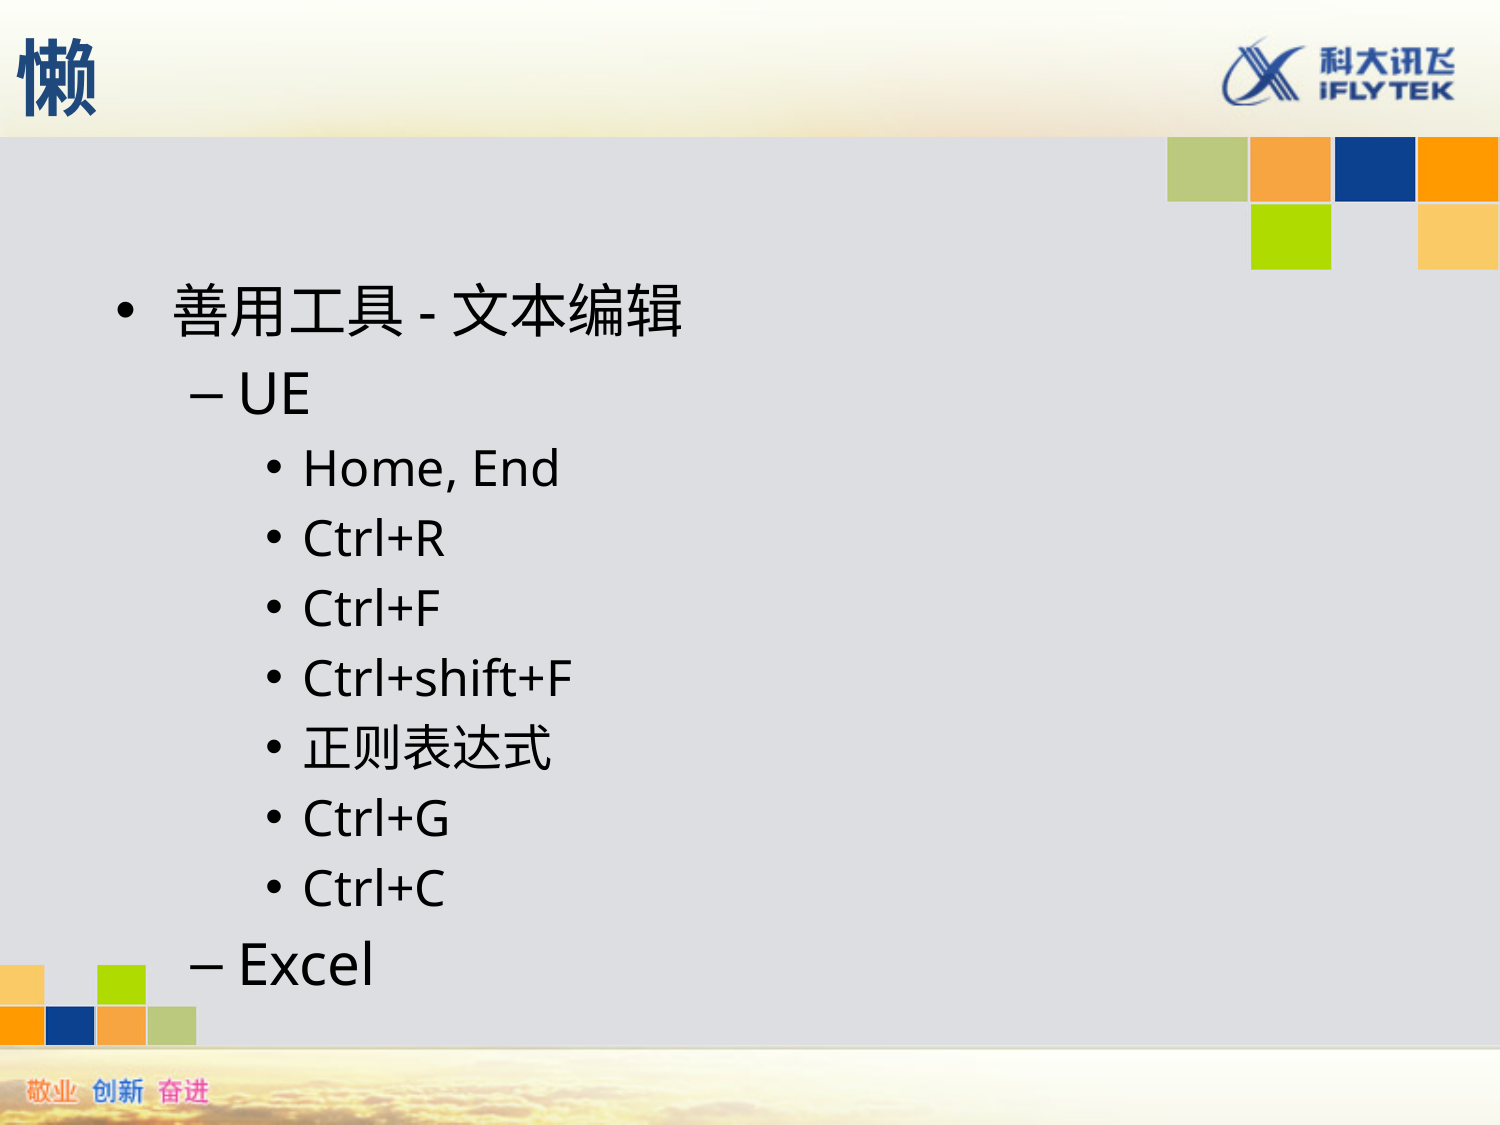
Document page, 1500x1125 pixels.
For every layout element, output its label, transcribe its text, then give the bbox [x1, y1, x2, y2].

list 善用工具-文本编辑 UE Home, End Ctrl+R Ctrl+F Ctrl+shift+F 正则表达式 Ctrl+G Ctrl+C Excel [100, 267, 1451, 1026]
title 懒 [0, 0, 1425, 153]
picture [0, 0, 1500, 1125]
